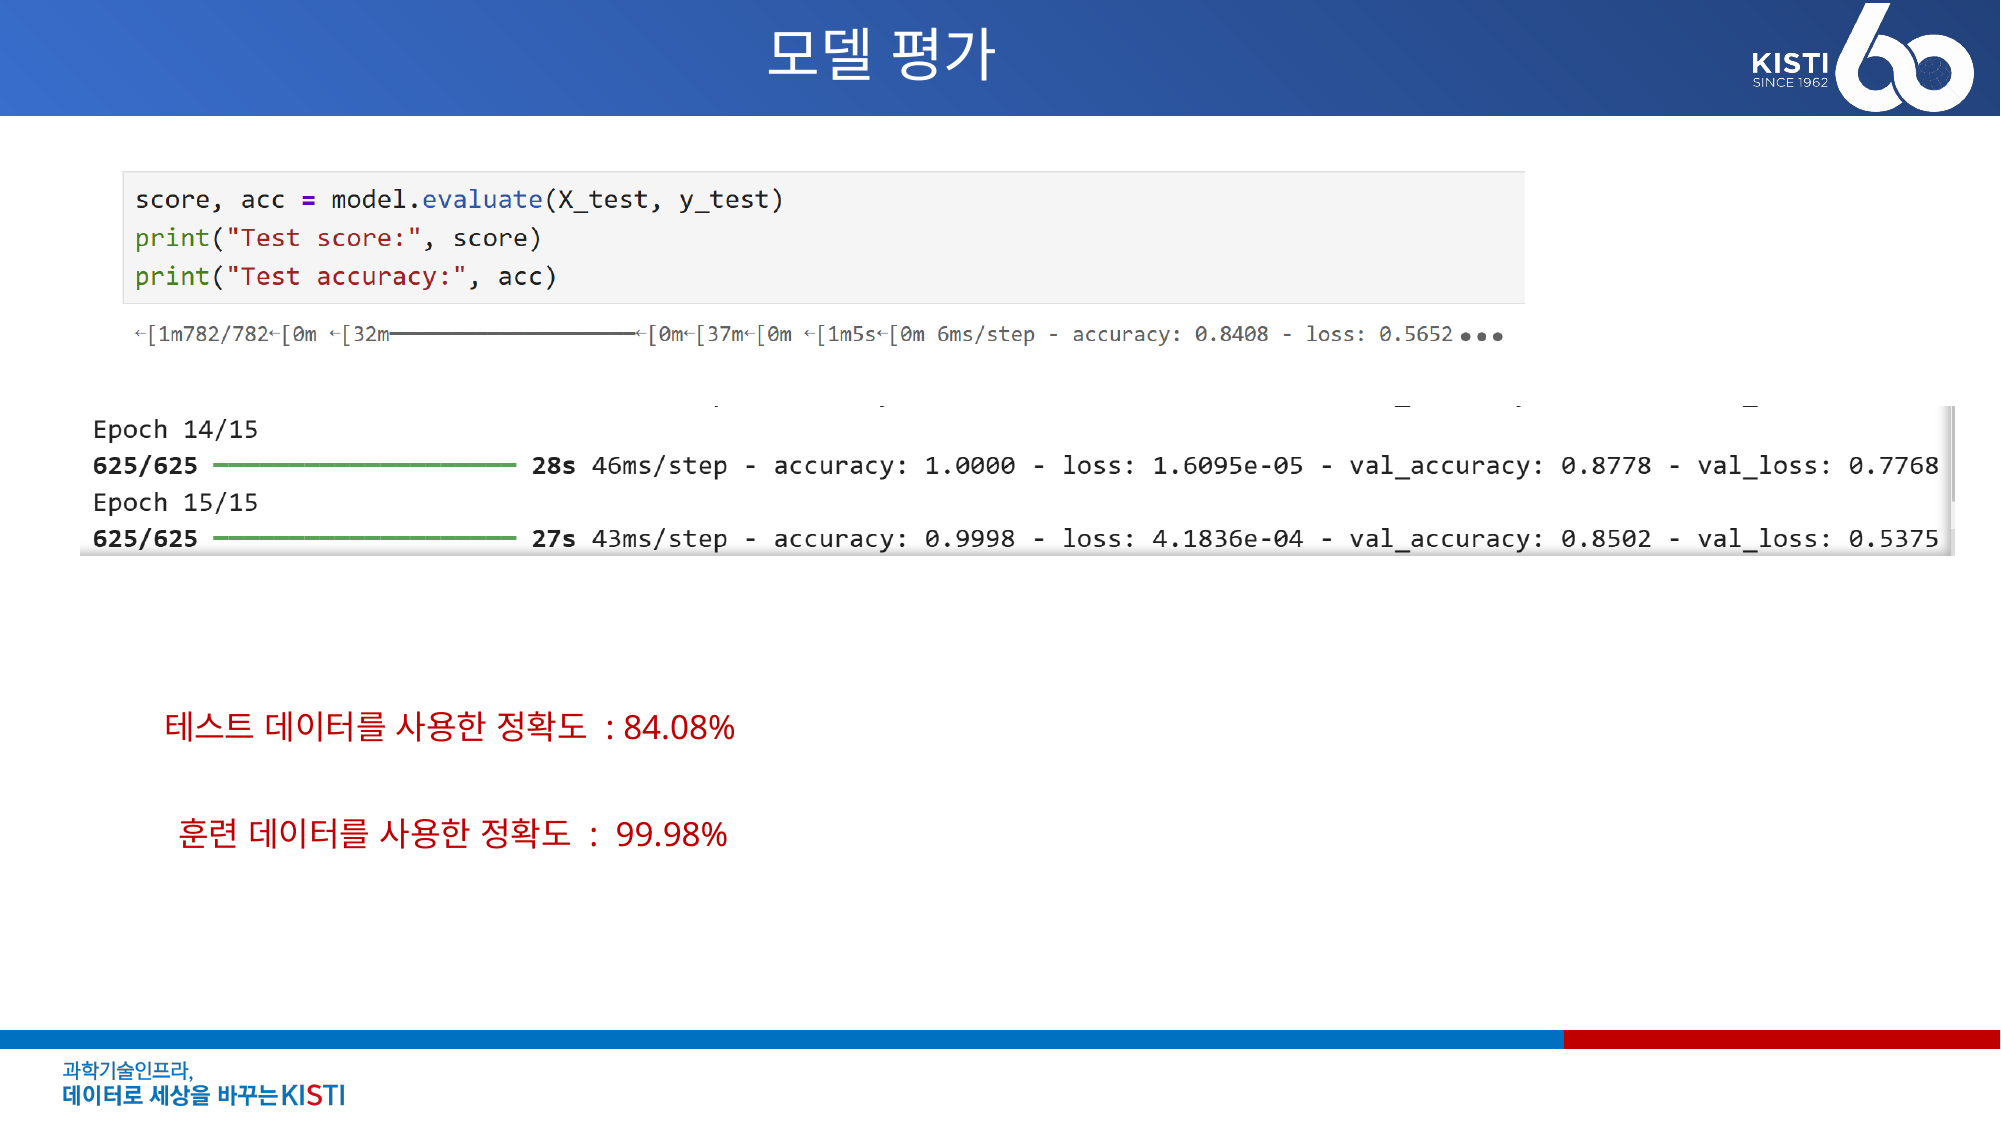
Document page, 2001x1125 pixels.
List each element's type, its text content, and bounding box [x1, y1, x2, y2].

picture [63, 1061, 344, 1106]
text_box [80, 154, 1955, 862]
picture [1753, 3, 1974, 112]
title 모델 평가 [53, 1, 1728, 114]
